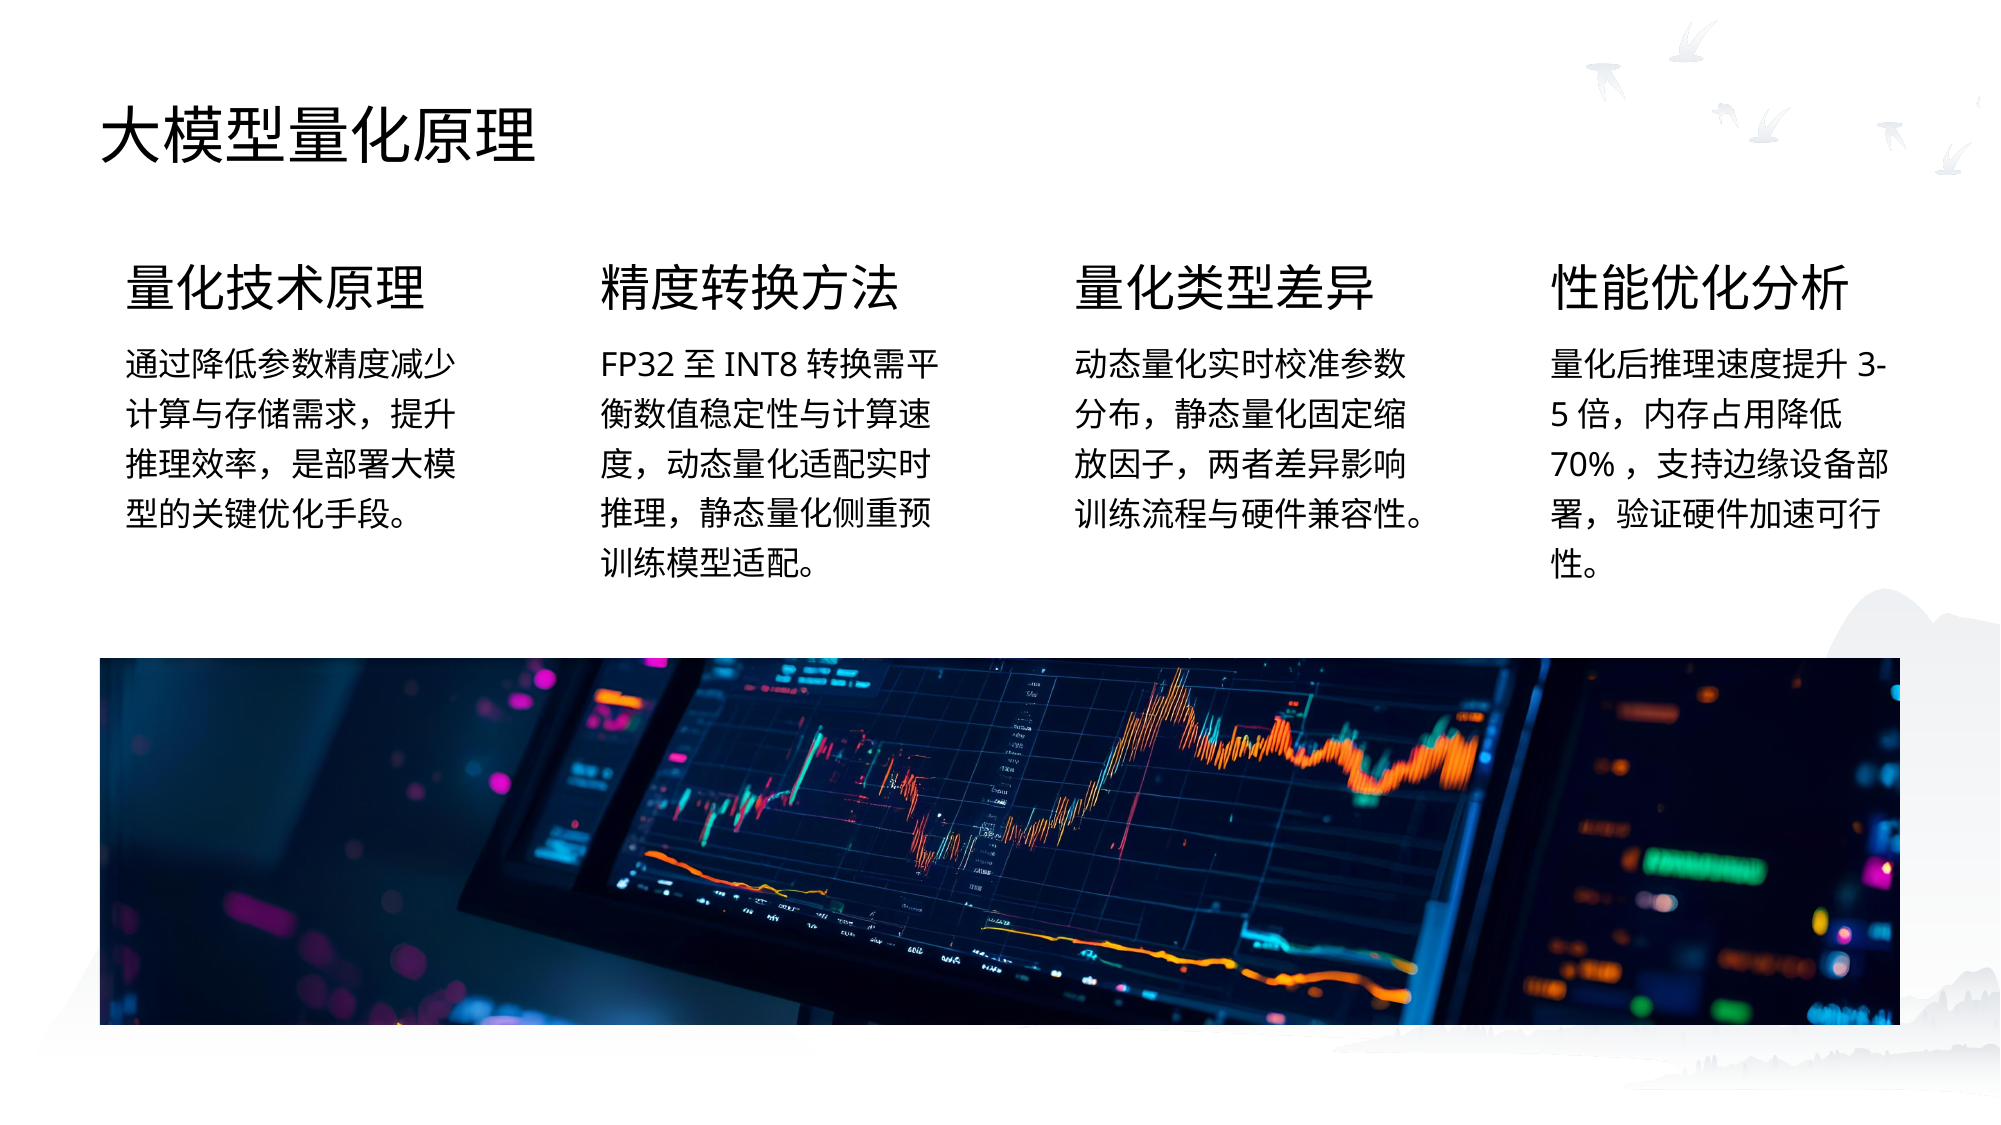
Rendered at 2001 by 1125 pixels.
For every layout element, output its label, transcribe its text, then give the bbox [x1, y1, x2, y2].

title 大模型量化原理 [99, 87, 1900, 188]
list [99, 658, 1900, 1025]
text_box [99, 249, 1900, 584]
